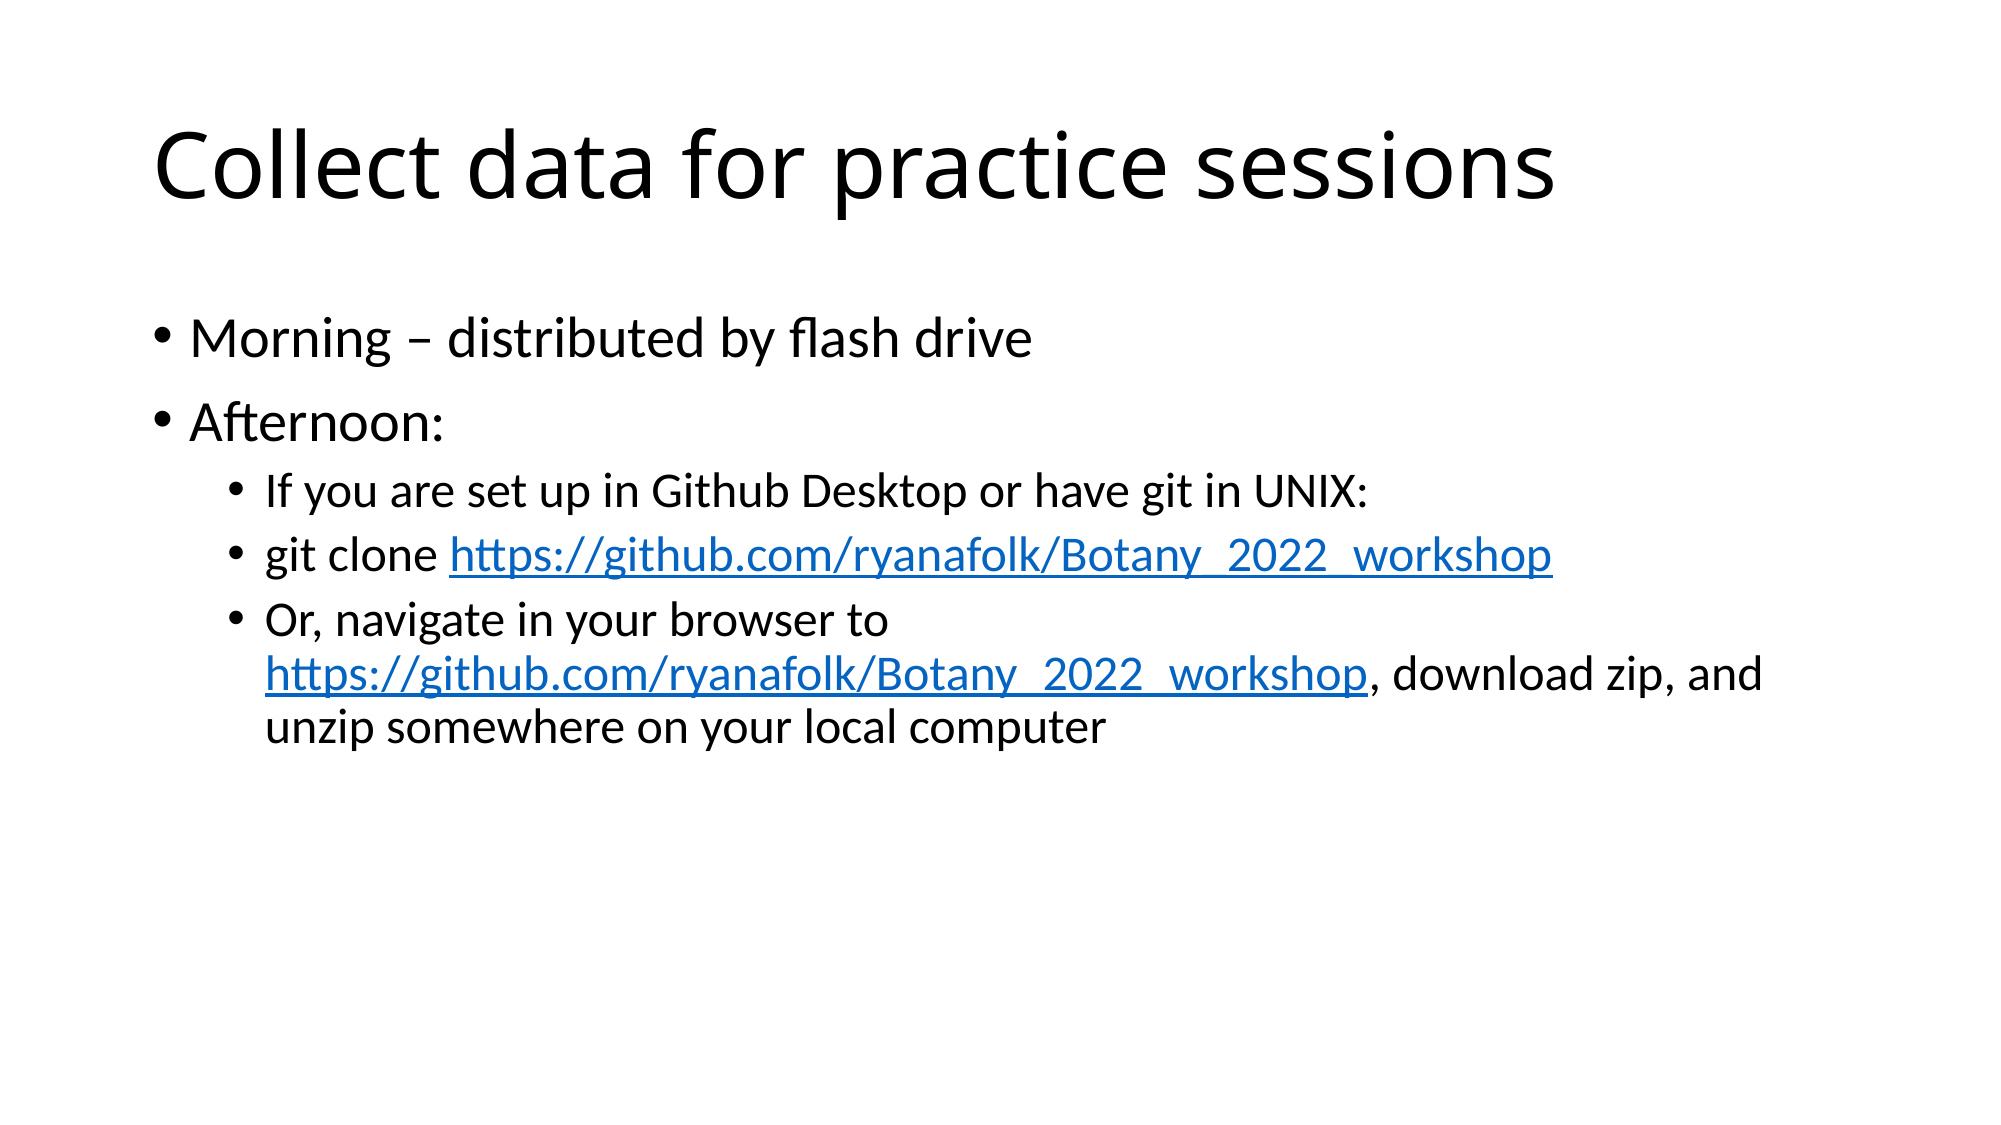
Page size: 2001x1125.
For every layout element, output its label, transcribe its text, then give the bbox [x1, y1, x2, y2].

title Collect data for practice sessions [137, 59, 1863, 278]
list Morning – distributed by flash drive Afternoon: If you are set up in Github Desktop or have git in UNIX: git clone https://github.com/ryanafolk/Botany_2022_workshop Or, navigate in your browser to https://github.com/ryanafolk/Botany_2022_workshop, download zip, and unzip somewhere on your local computer [137, 299, 1863, 1014]
